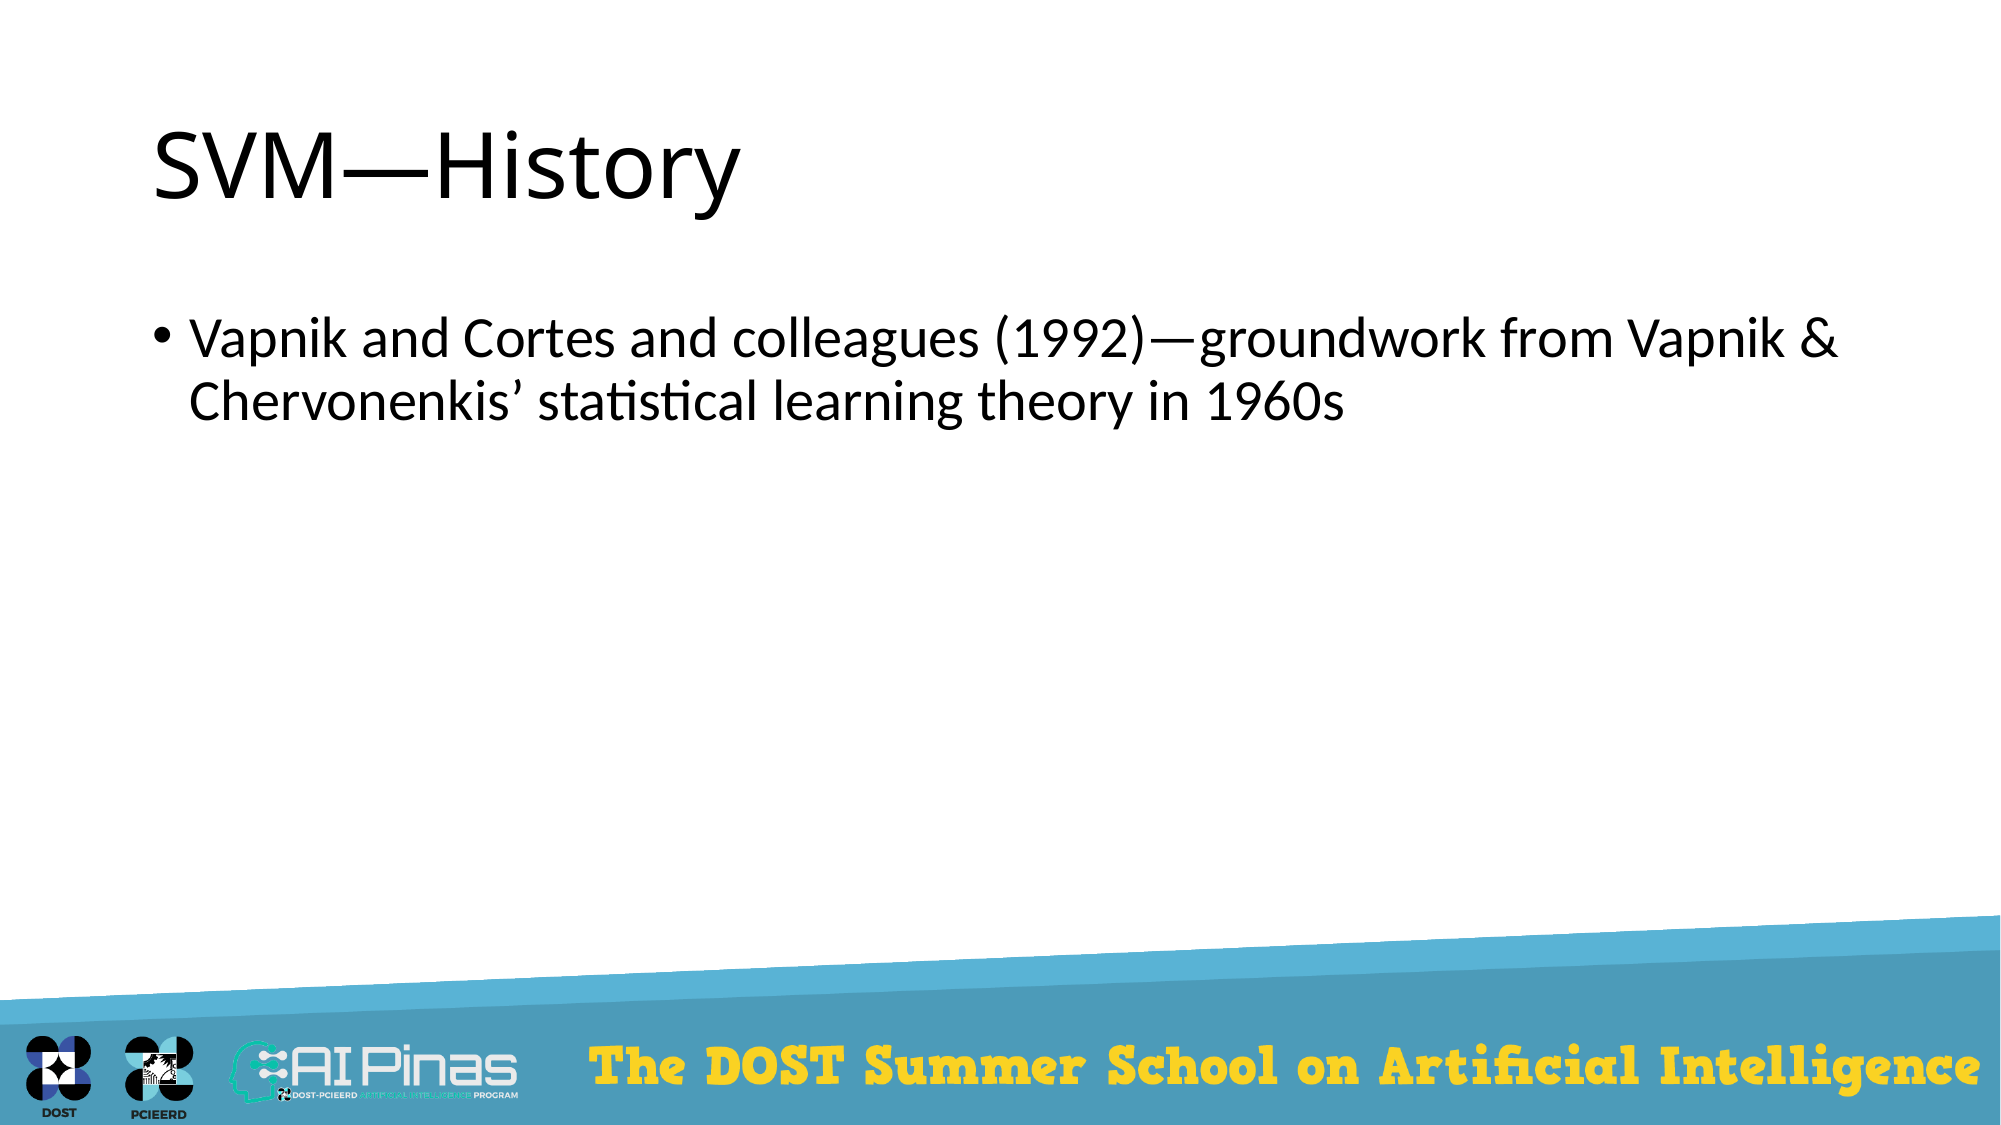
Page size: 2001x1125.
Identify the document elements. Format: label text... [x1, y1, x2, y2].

list Vapnik and Cortes and colleagues (1992)—groundwork from Vapnik & Chervonenkis’ statistical learning theory in 1960s [137, 299, 1863, 1014]
picture [0, 0, 2001, 1125]
title SVM—History [137, 59, 1863, 278]
